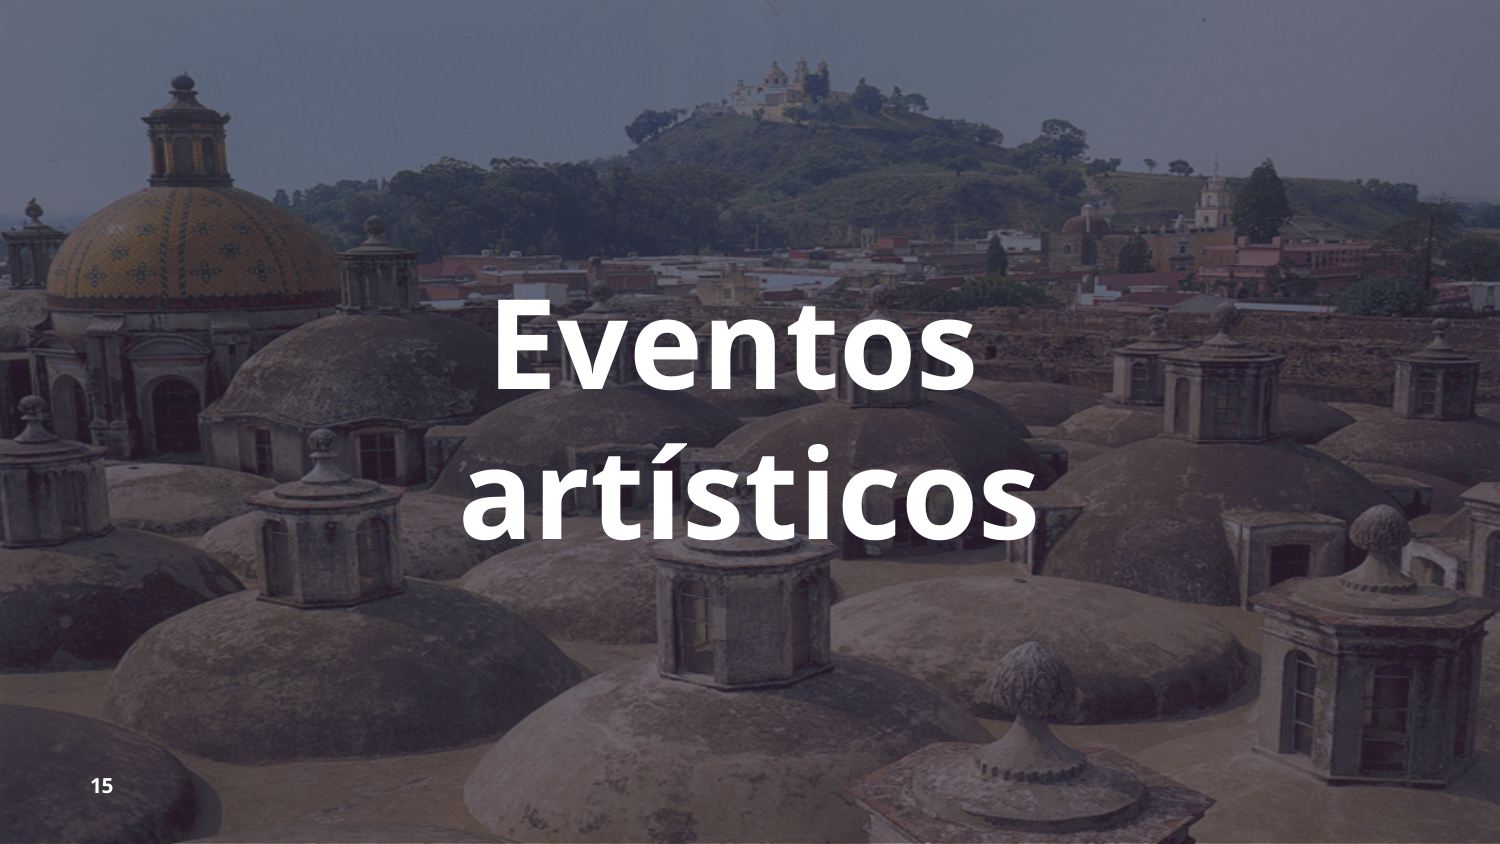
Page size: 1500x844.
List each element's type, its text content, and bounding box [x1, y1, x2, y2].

title Eventos artísticos [380, 264, 1120, 580]
slide_number 15 [75, 766, 165, 807]
